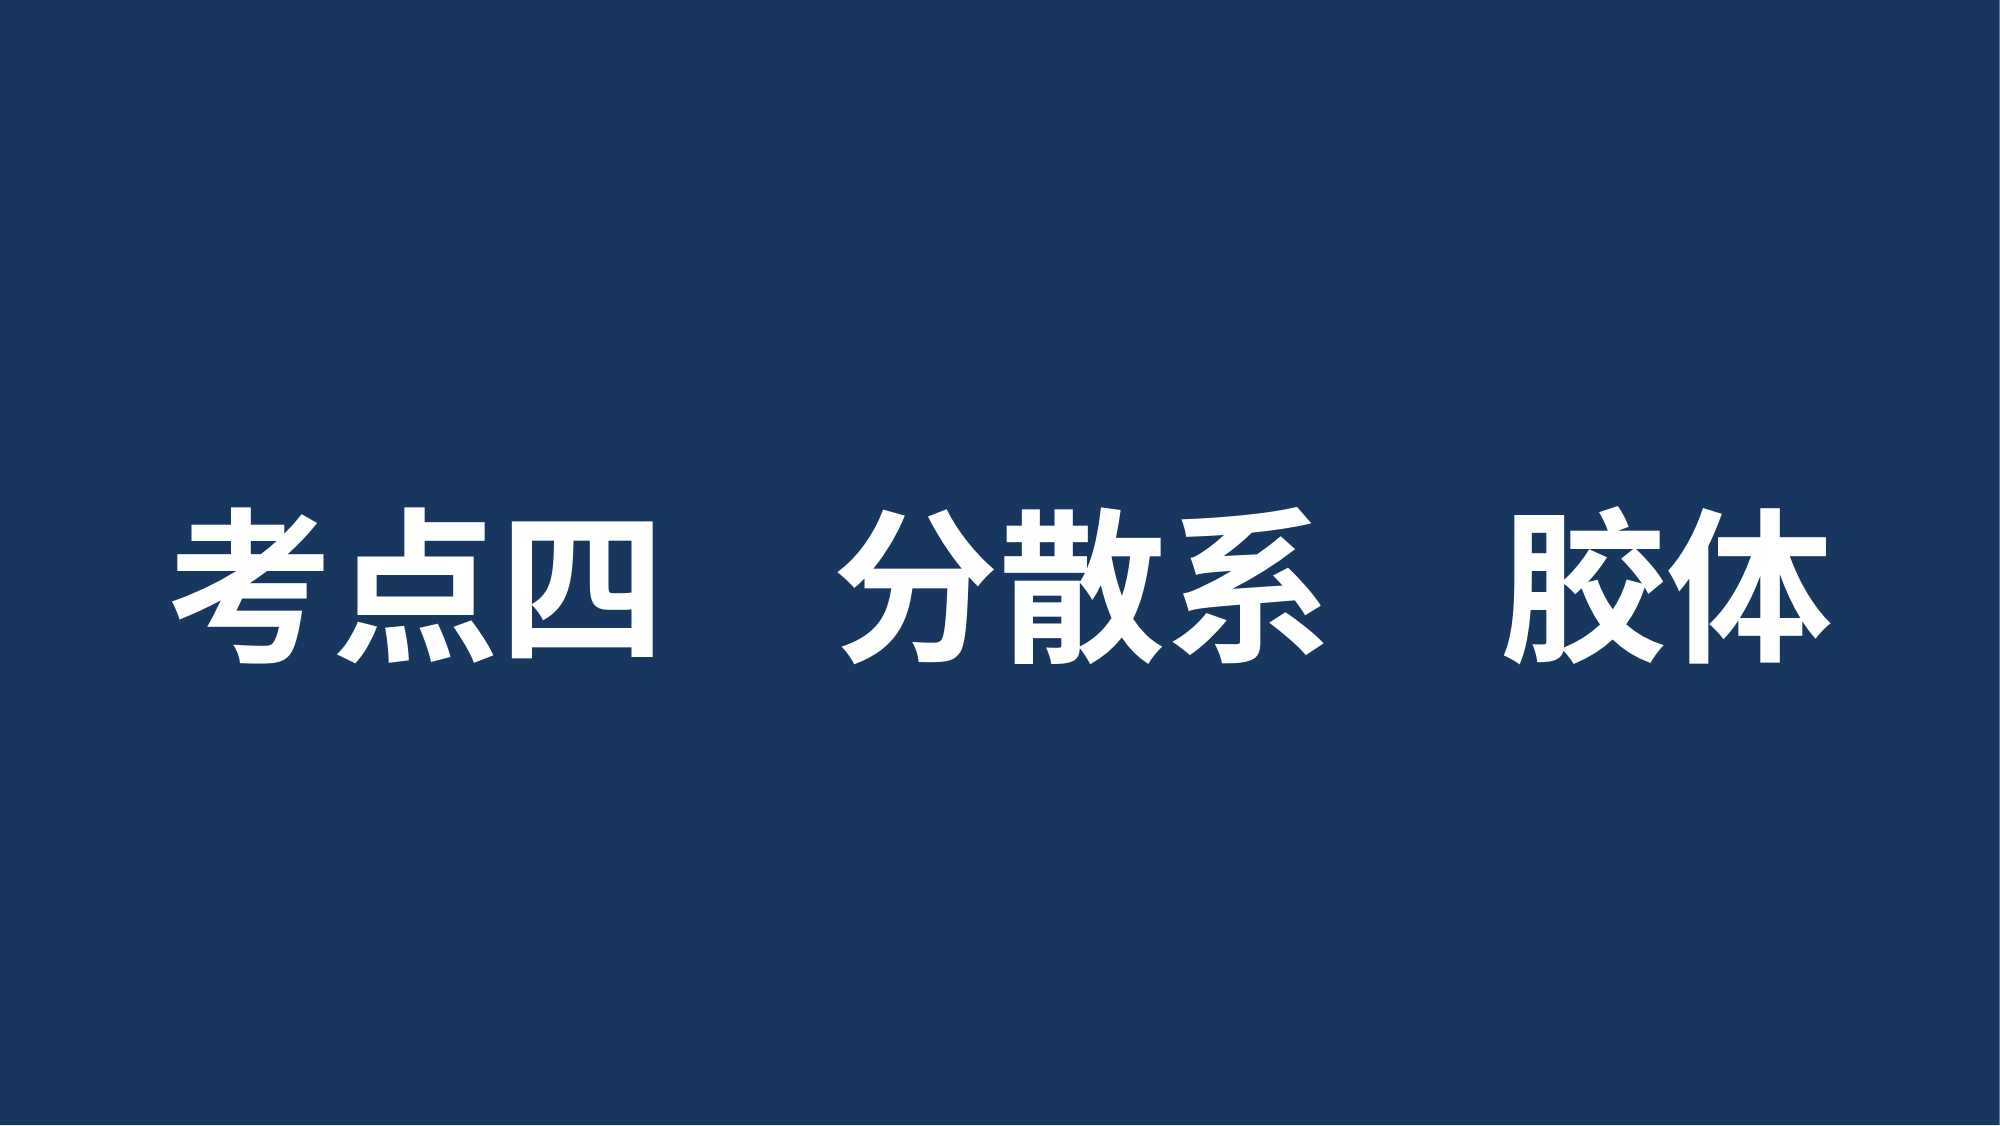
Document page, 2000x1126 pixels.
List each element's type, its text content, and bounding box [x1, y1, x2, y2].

text_box 考点四 分散系 胶体 [151, 435, 1849, 690]
